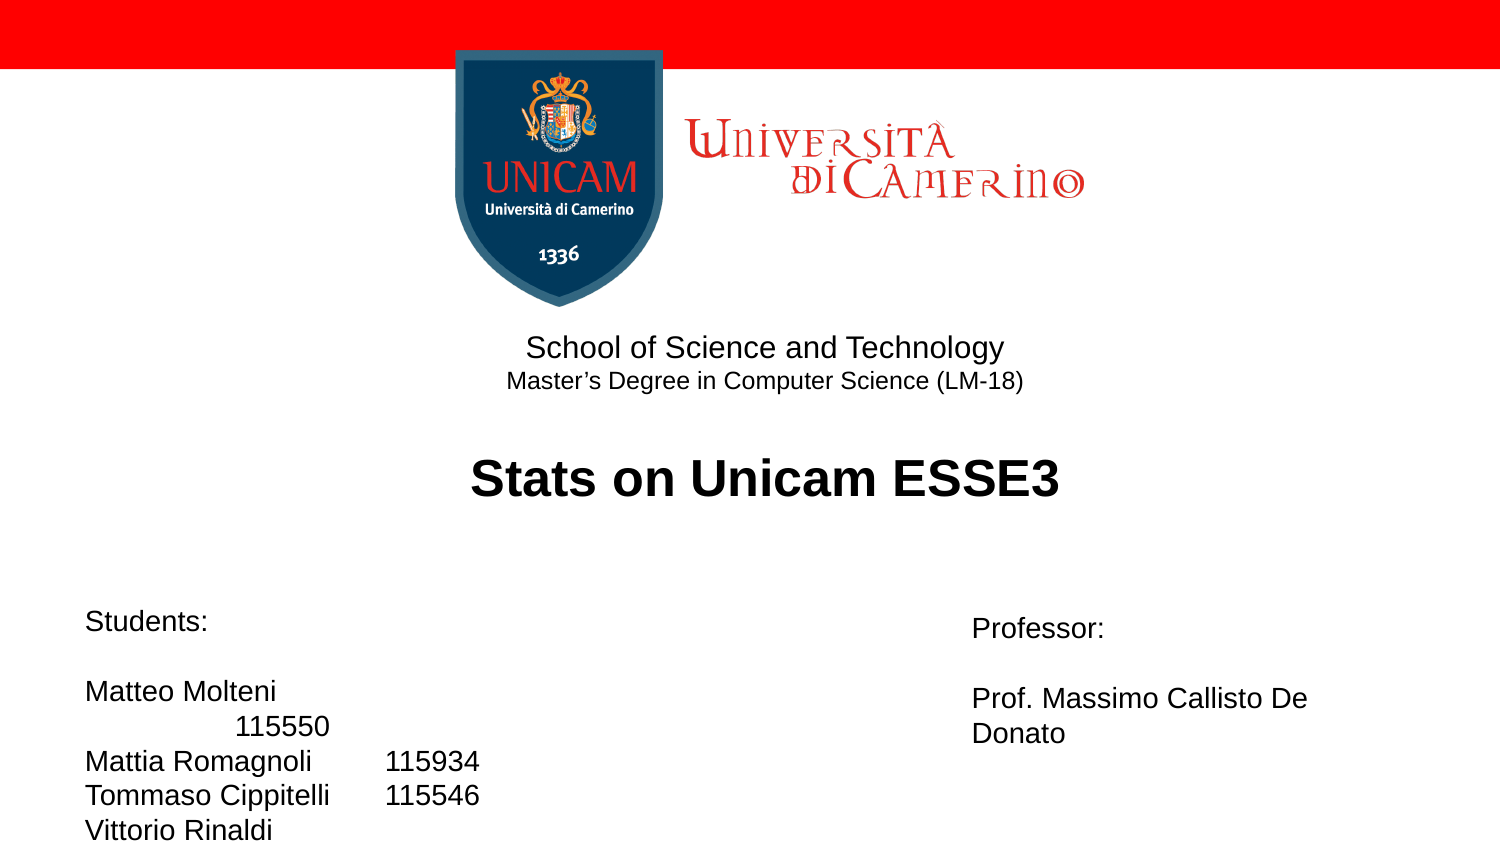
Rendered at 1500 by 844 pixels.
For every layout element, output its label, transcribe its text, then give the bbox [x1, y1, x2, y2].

picture [454, 50, 1084, 308]
text_box Professor: Prof. Massimo Callisto De Donato [956, 594, 1426, 761]
text_box Students: Matteo Molteni 115550 Mattia Romagnoli 115934 Tommaso Cippitelli 115546 Vittorio Rinaldi 115557 [69, 586, 530, 825]
text_box [0, 0, 1500, 70]
subtitle School of Science and Technology Master’s Degree in Computer Science (LM-18) Stats on Unicam ESSE3 [91, 311, 1440, 632]
